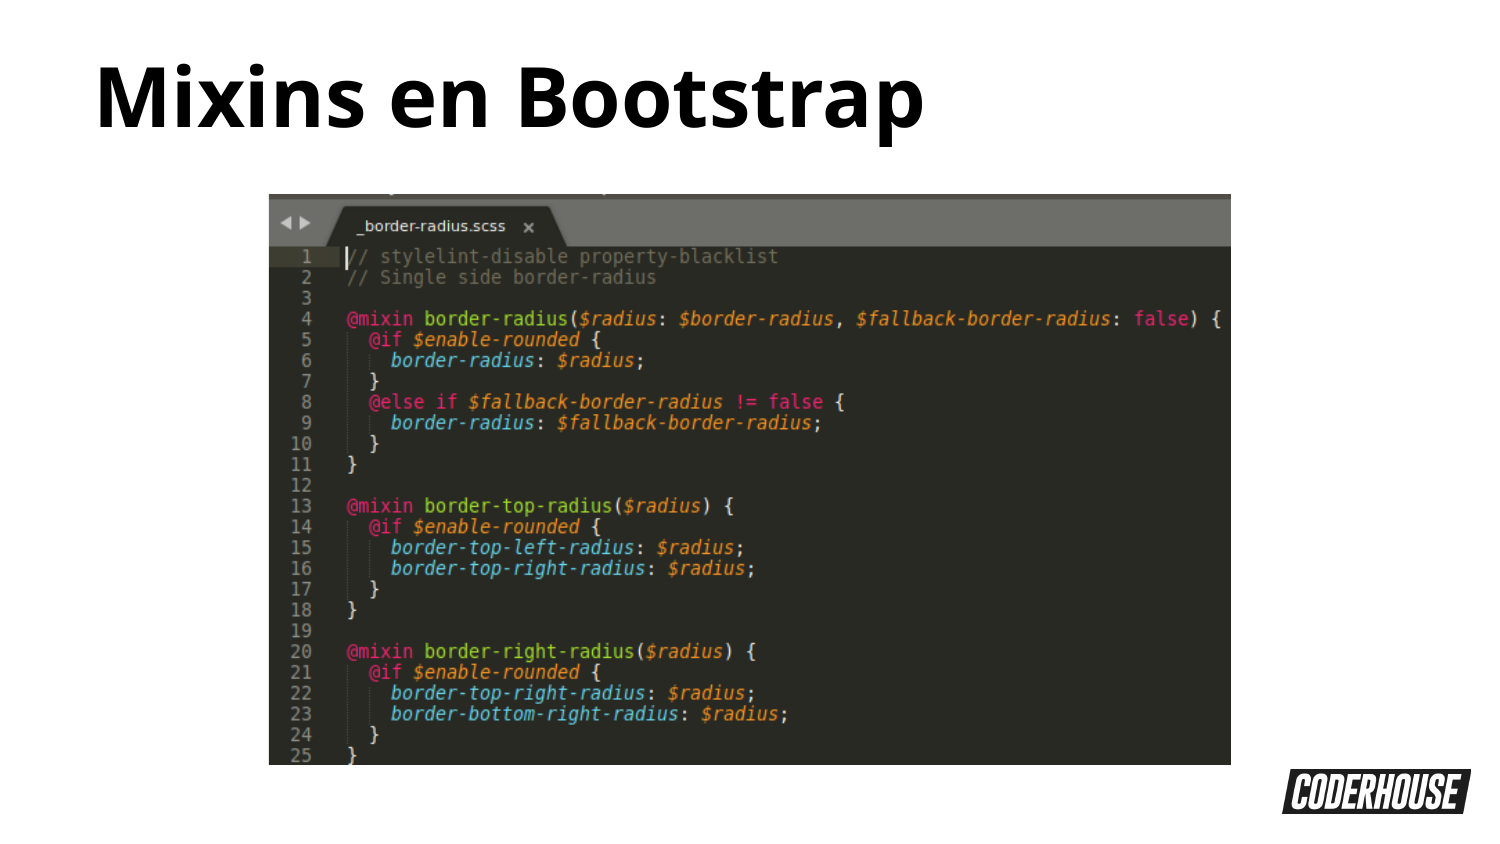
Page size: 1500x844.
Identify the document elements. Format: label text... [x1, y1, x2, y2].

picture [1281, 769, 1471, 814]
text_box Mixins en Bootstrap [78, 40, 1500, 161]
picture [268, 194, 1232, 765]
